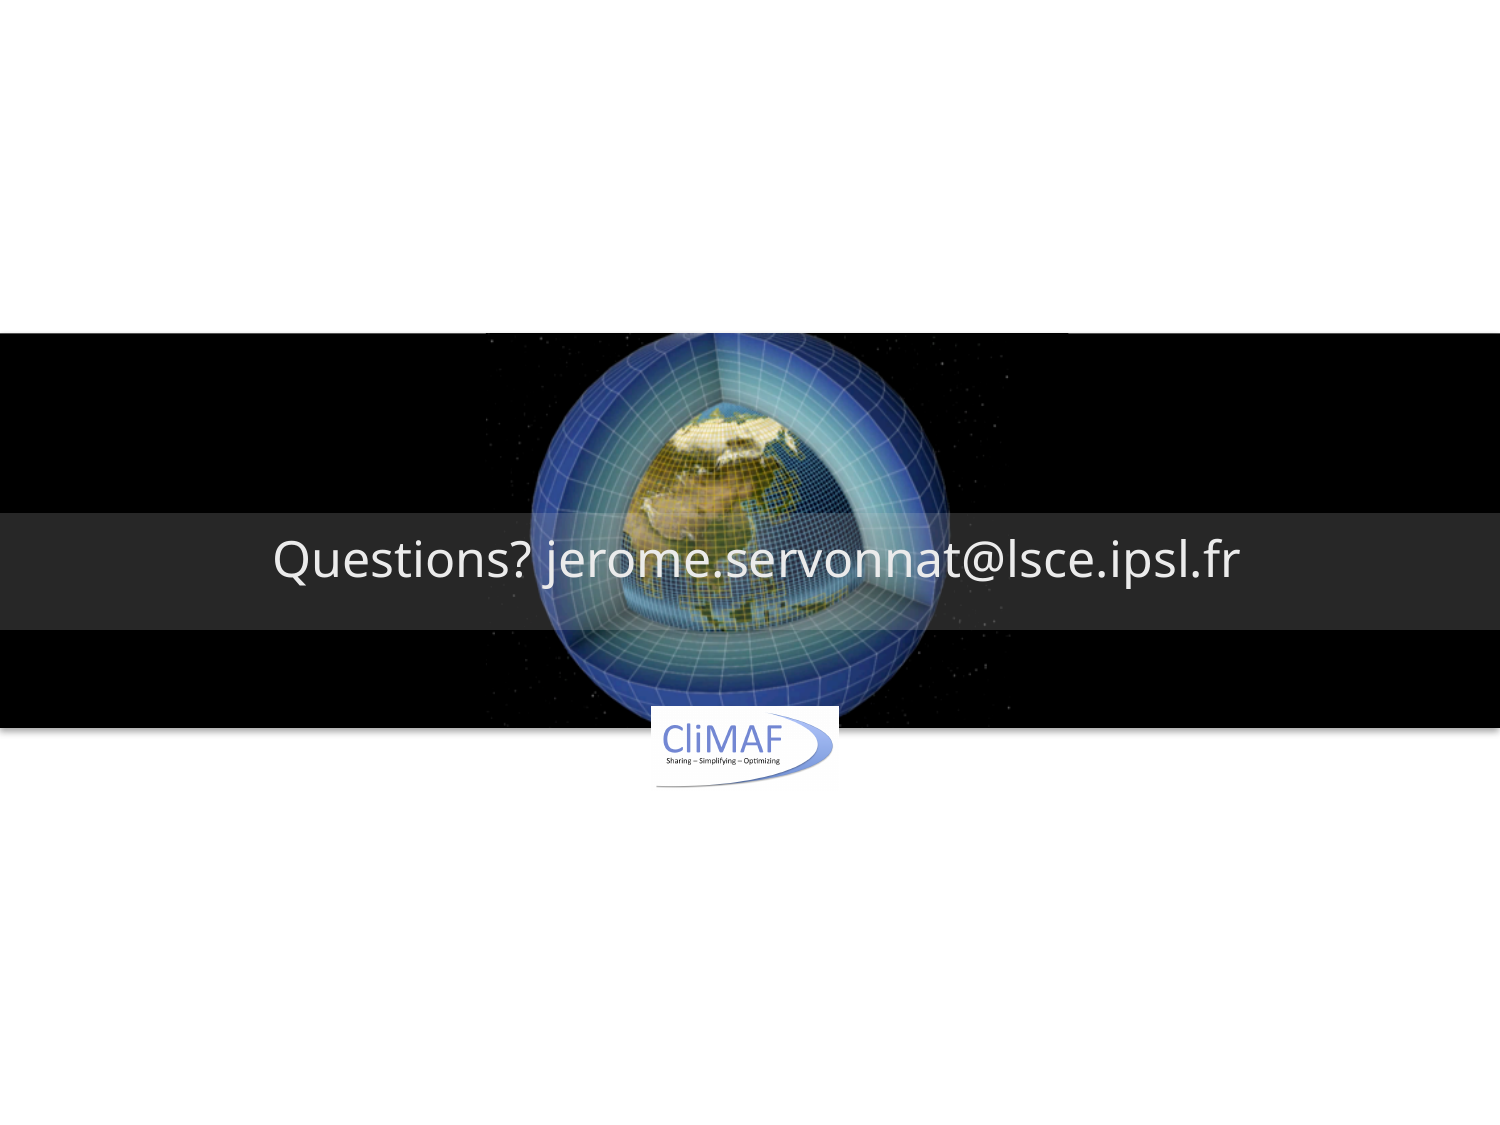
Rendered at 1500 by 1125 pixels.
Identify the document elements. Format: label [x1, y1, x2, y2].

text_box [0, 637, 480, 729]
text_box [1072, 512, 1500, 631]
text_box [1072, 637, 1500, 729]
text_box [0, 333, 483, 511]
picture [485, 333, 1069, 791]
text_box [1069, 333, 1500, 512]
text_box [0, 512, 480, 631]
